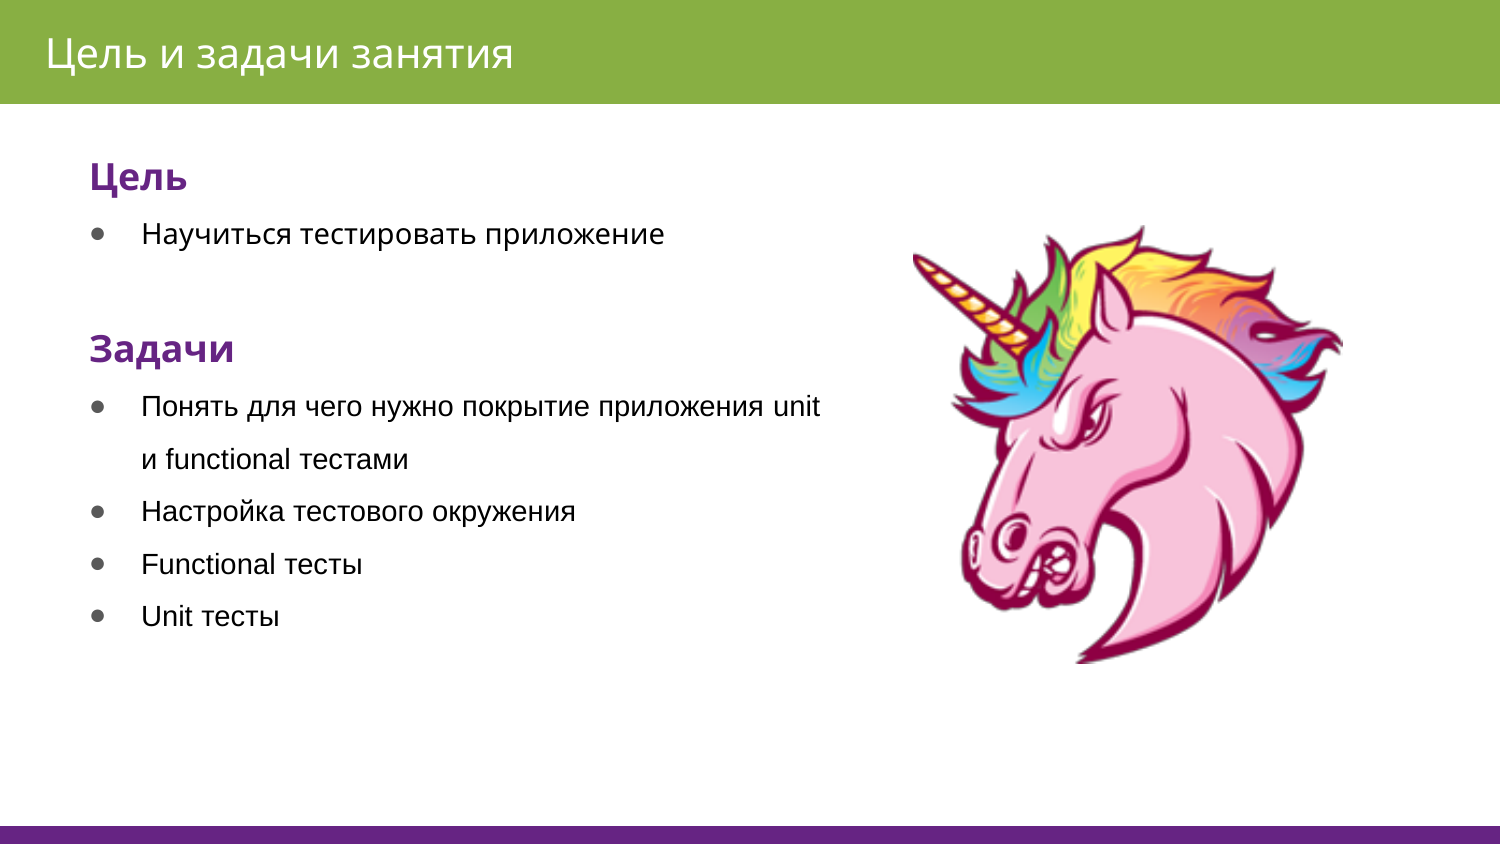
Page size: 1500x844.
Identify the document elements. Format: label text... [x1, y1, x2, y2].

list Цель Научиться тестировать приложение Задачи Понять для чего нужно покрытие приложения unit и functional тестами Настройка тестового окружения Functional тесты Unit тесты [51, 115, 851, 750]
text_box [0, 826, 1500, 844]
picture [913, 225, 1344, 664]
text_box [0, 0, 1500, 104]
